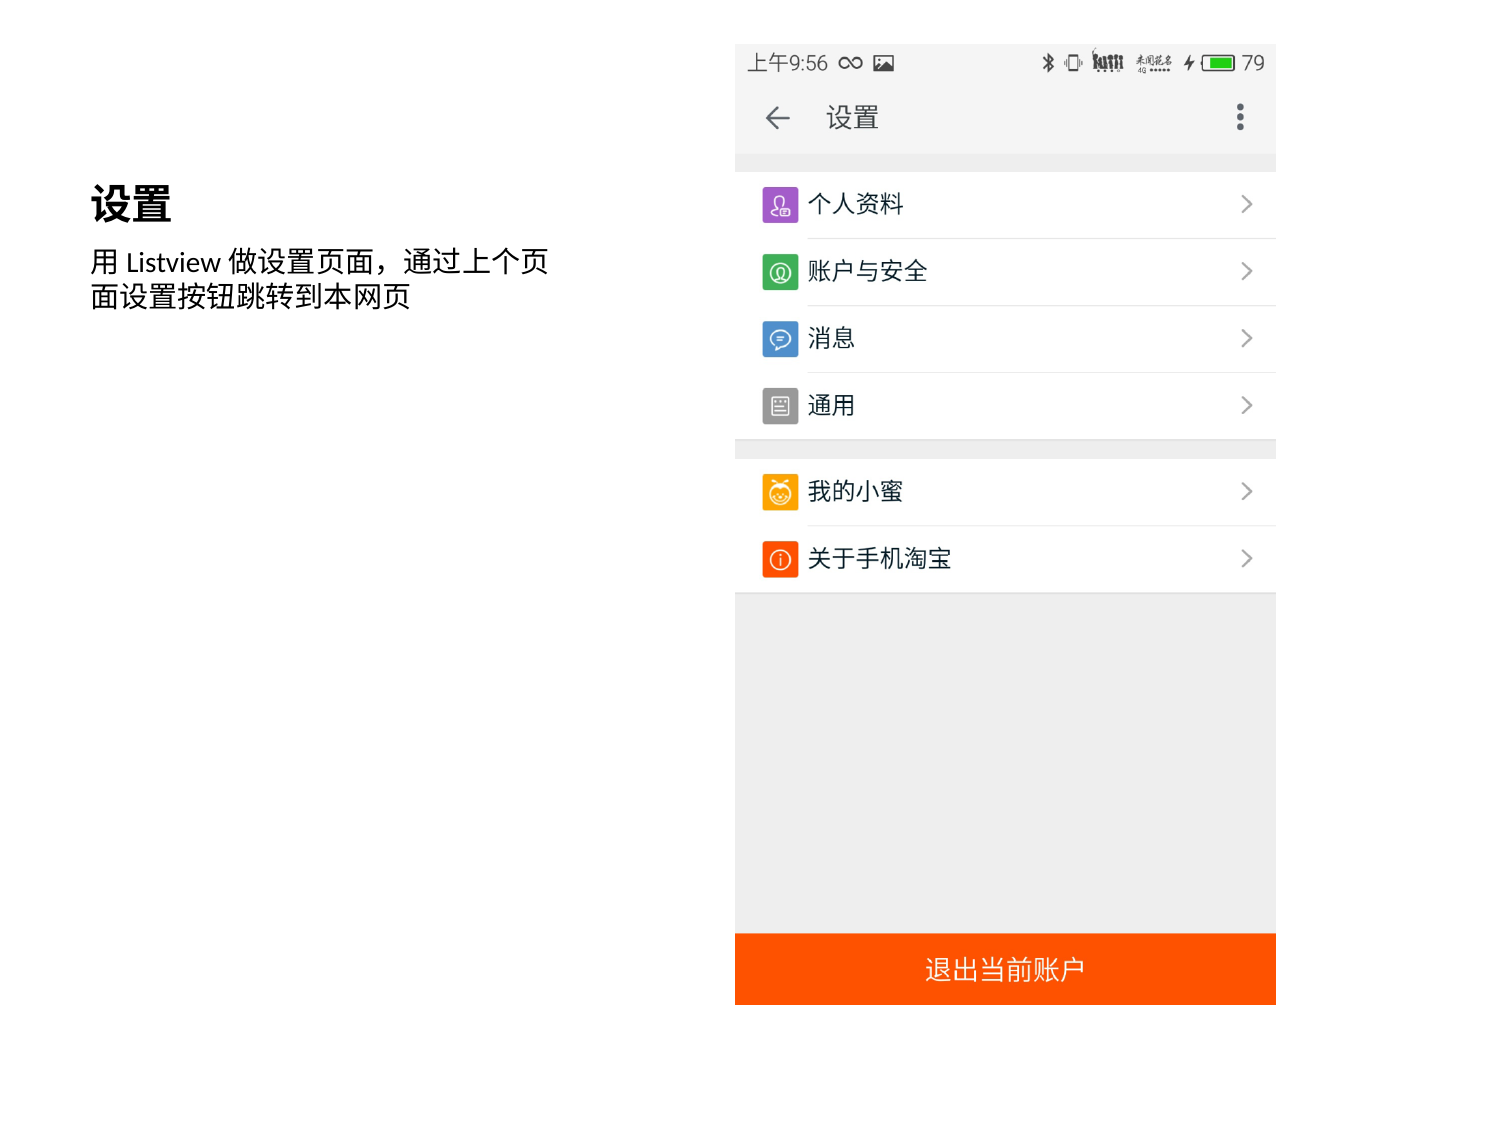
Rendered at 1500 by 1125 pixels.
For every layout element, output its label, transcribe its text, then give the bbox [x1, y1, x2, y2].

title 设置 [75, 44, 569, 235]
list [735, 44, 1276, 1006]
list 用Listview做设置页面，通过上个页面设置按钮跳转到本网页 [75, 235, 569, 1005]
